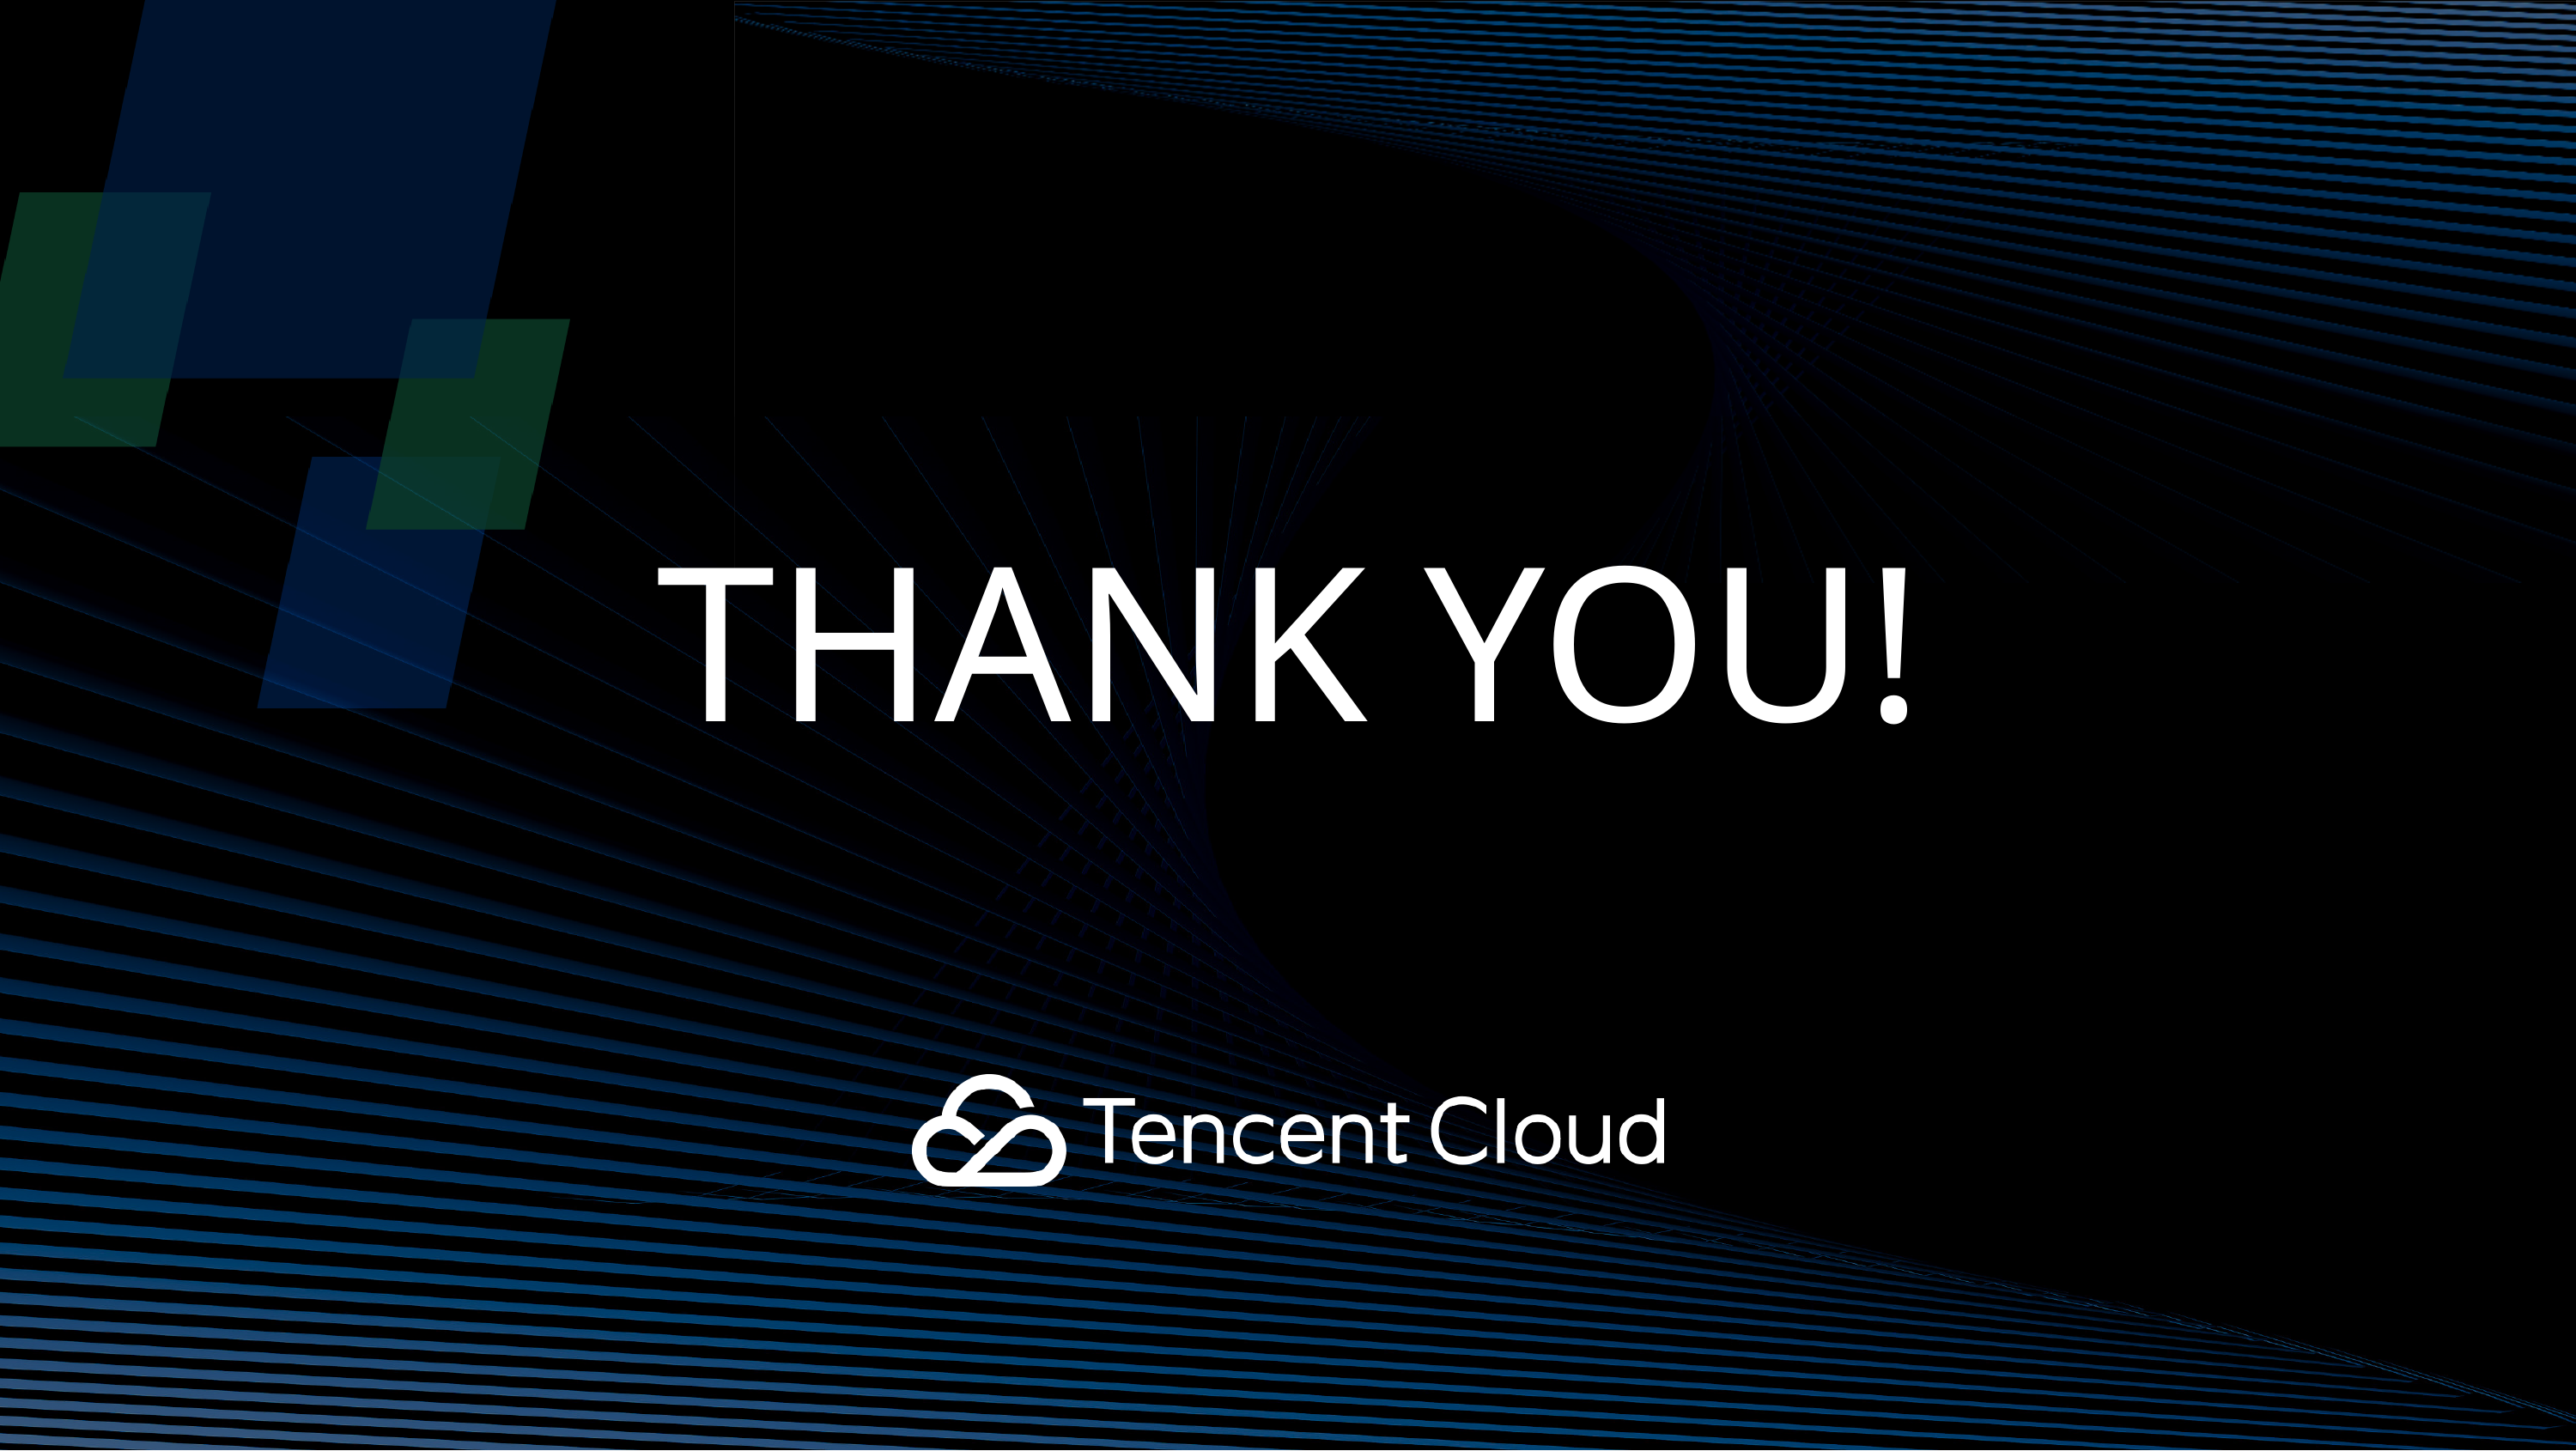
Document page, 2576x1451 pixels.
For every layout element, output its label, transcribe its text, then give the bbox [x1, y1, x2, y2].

text_box THANK YOU! [422, 507, 2214, 765]
picture [0, 0, 2576, 1450]
